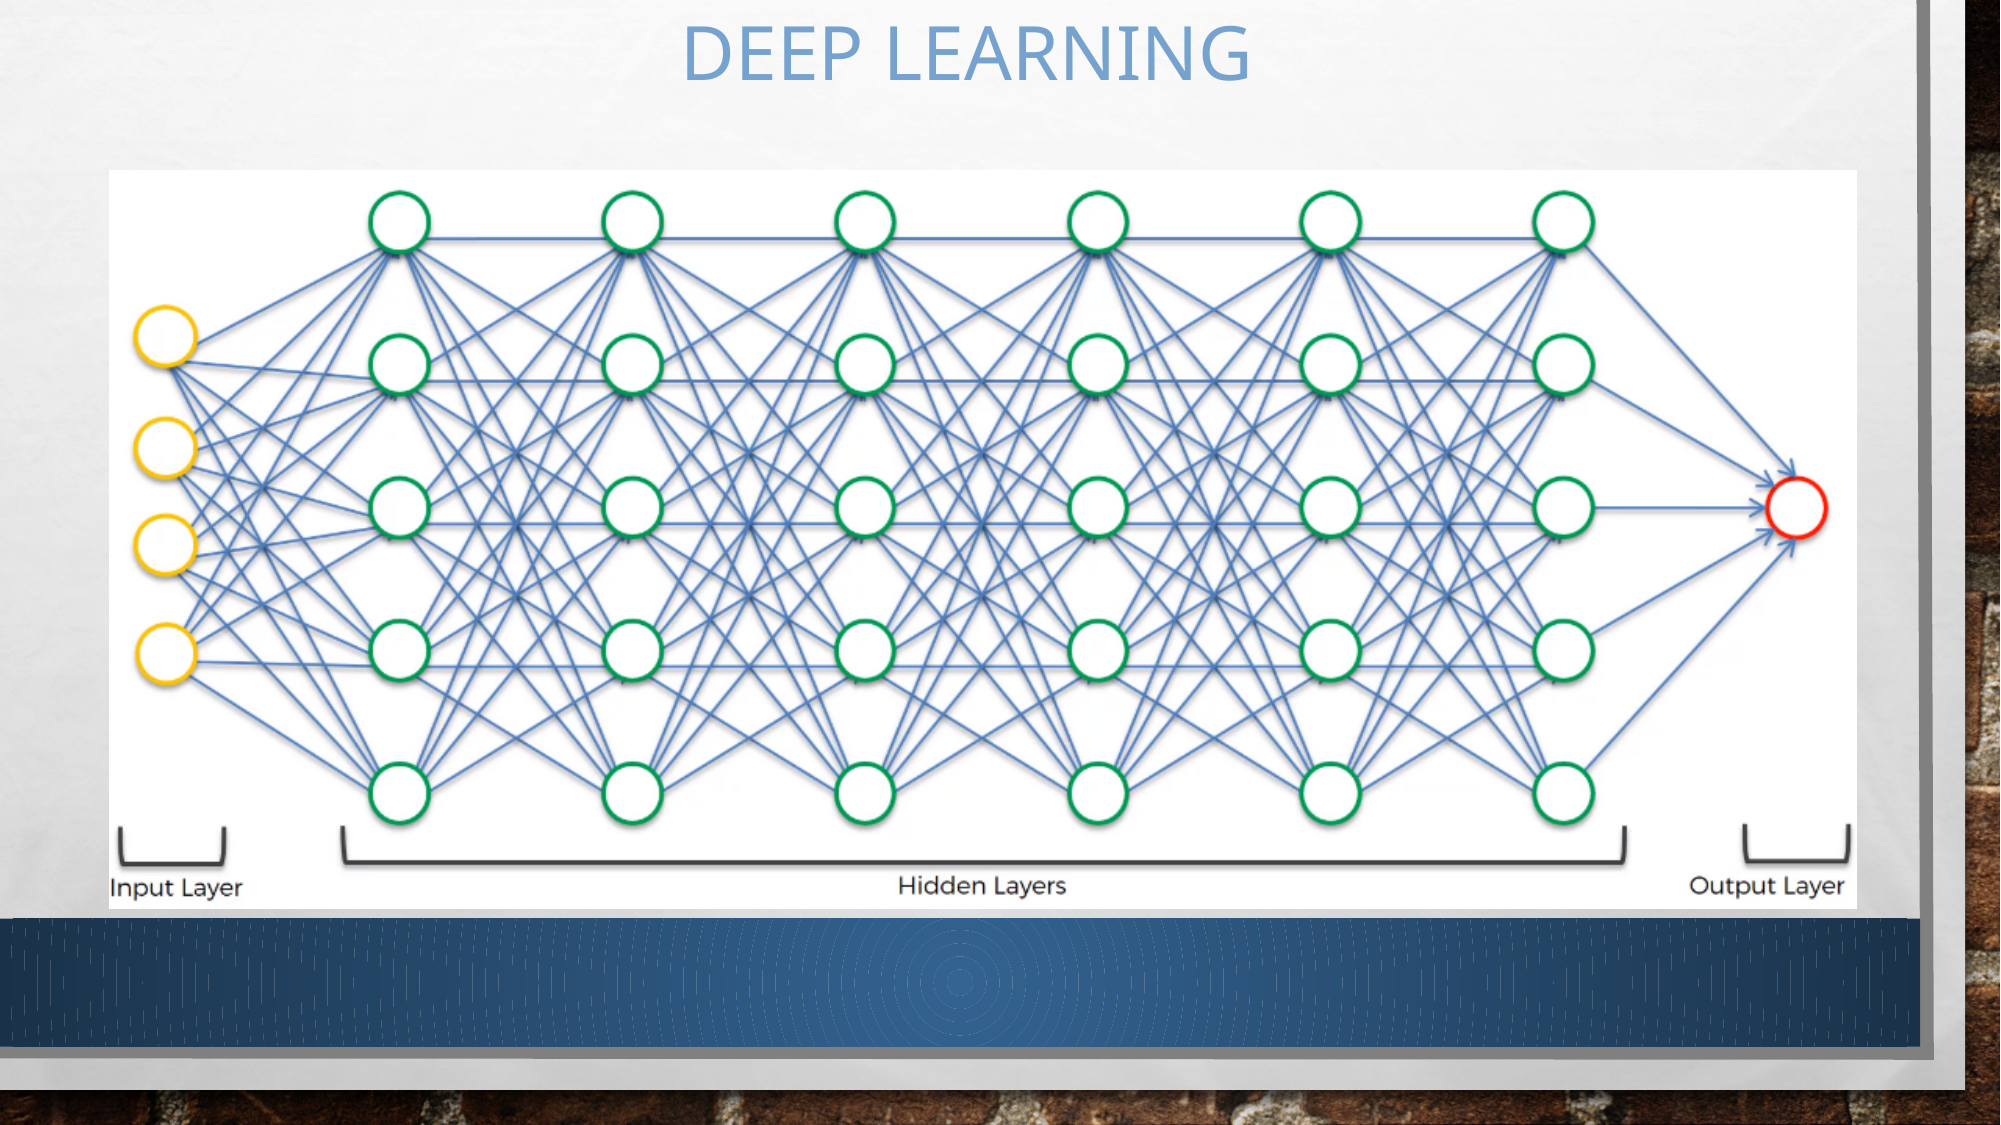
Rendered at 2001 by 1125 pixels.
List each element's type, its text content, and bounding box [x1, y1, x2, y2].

picture [108, 170, 1857, 909]
picture [0, 0, 2000, 1125]
title Deep Learning [55, 17, 1879, 96]
